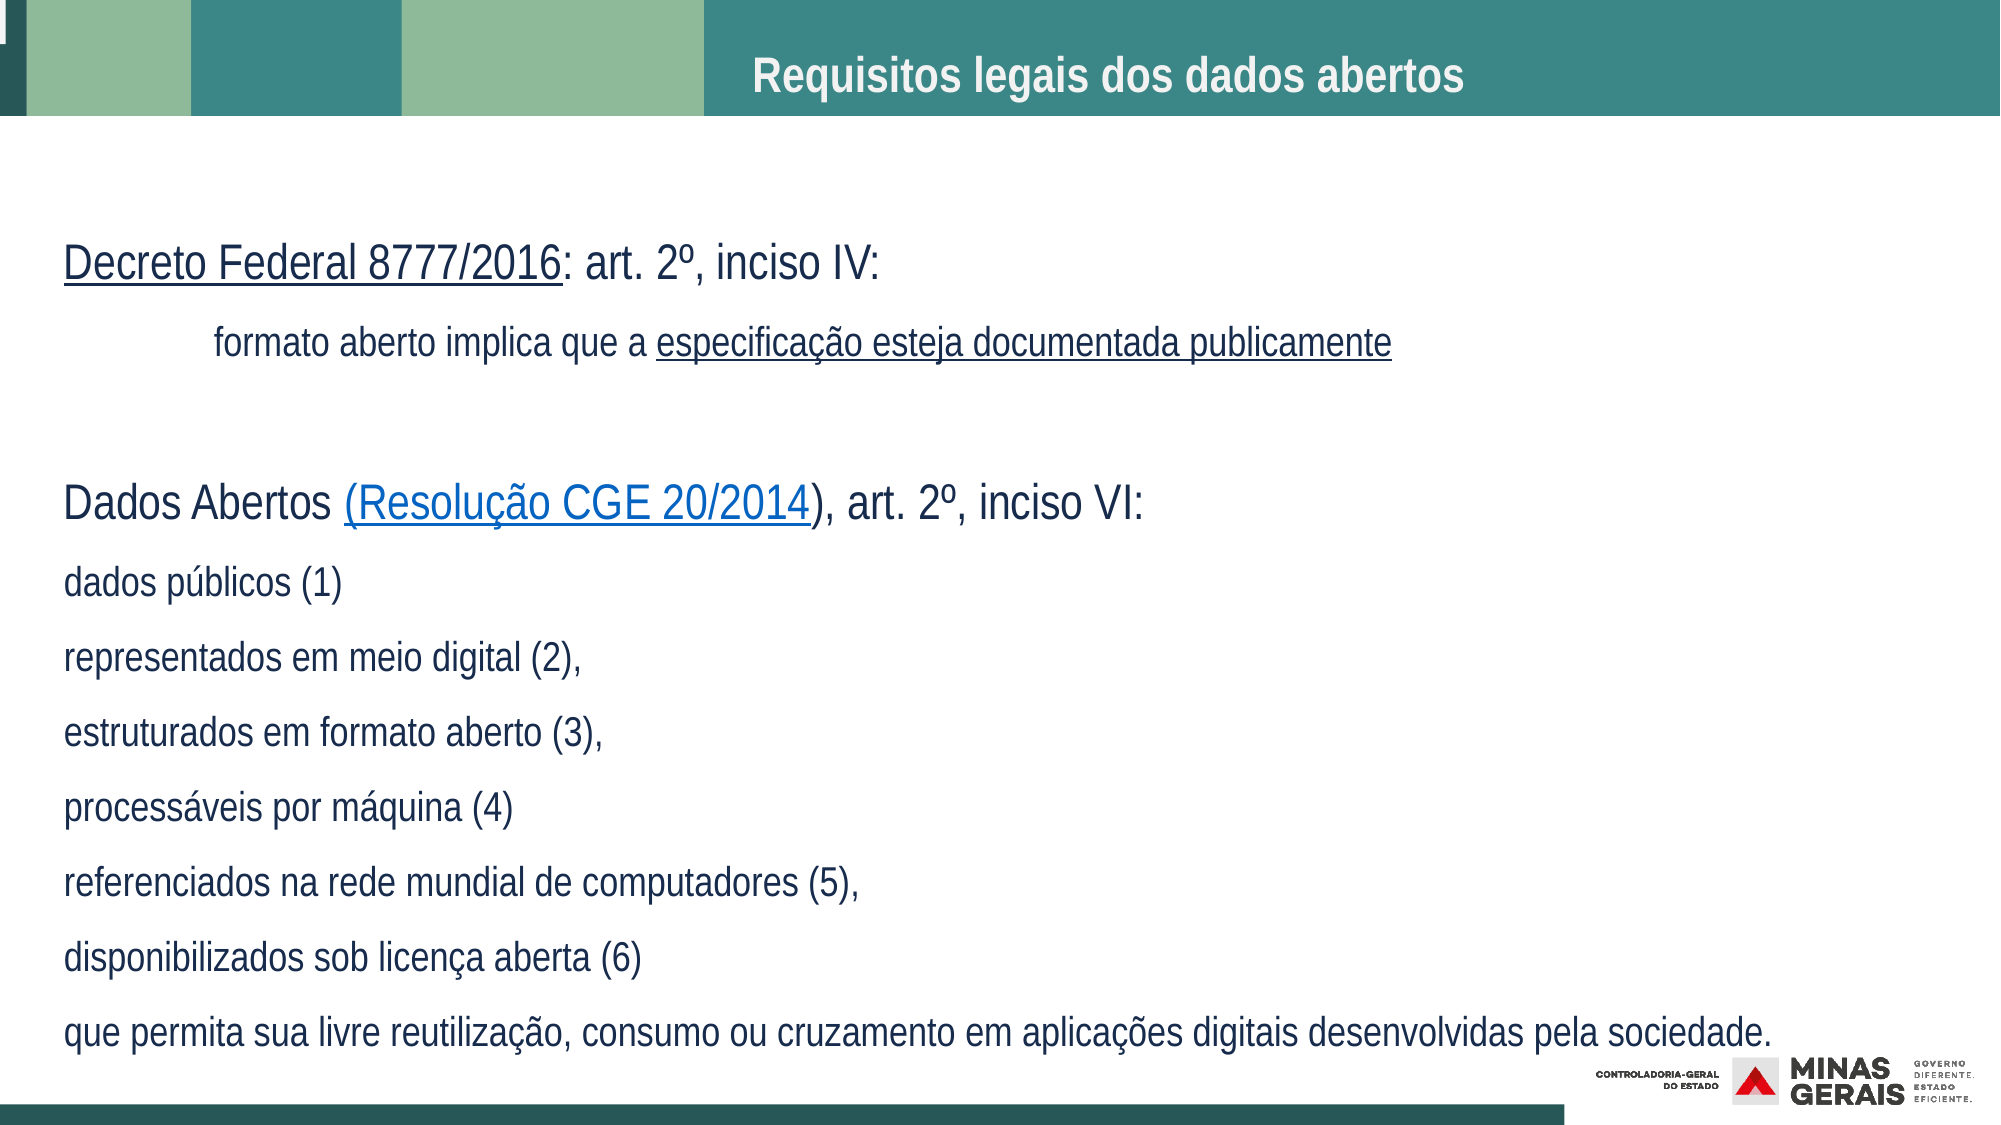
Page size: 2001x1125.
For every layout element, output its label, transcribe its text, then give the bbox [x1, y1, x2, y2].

picture [1596, 1057, 1974, 1105]
list Decreto Federal 8777/2016: art. 2º, inciso IV: formato aberto implica que a especificação esteja documentada publicamente Dados Abertos (Resolução CGE 20/2014), art. 2º, inciso VI: dados públicos (1) representados em meio digital (2), estruturados em formato aberto (3), processáveis por máquina (4) referenciados na rede mundial de computadores (5), disponibilizados sob licença aberta (6) que permita sua livre reutilização, consumo ou cruzamento em aplicações digitais desenvolvidas pela sociedade. [49, 192, 1908, 1038]
title Requisitos legais dos dados abertos [737, 21, 1979, 112]
text_box [0, 0, 6, 45]
